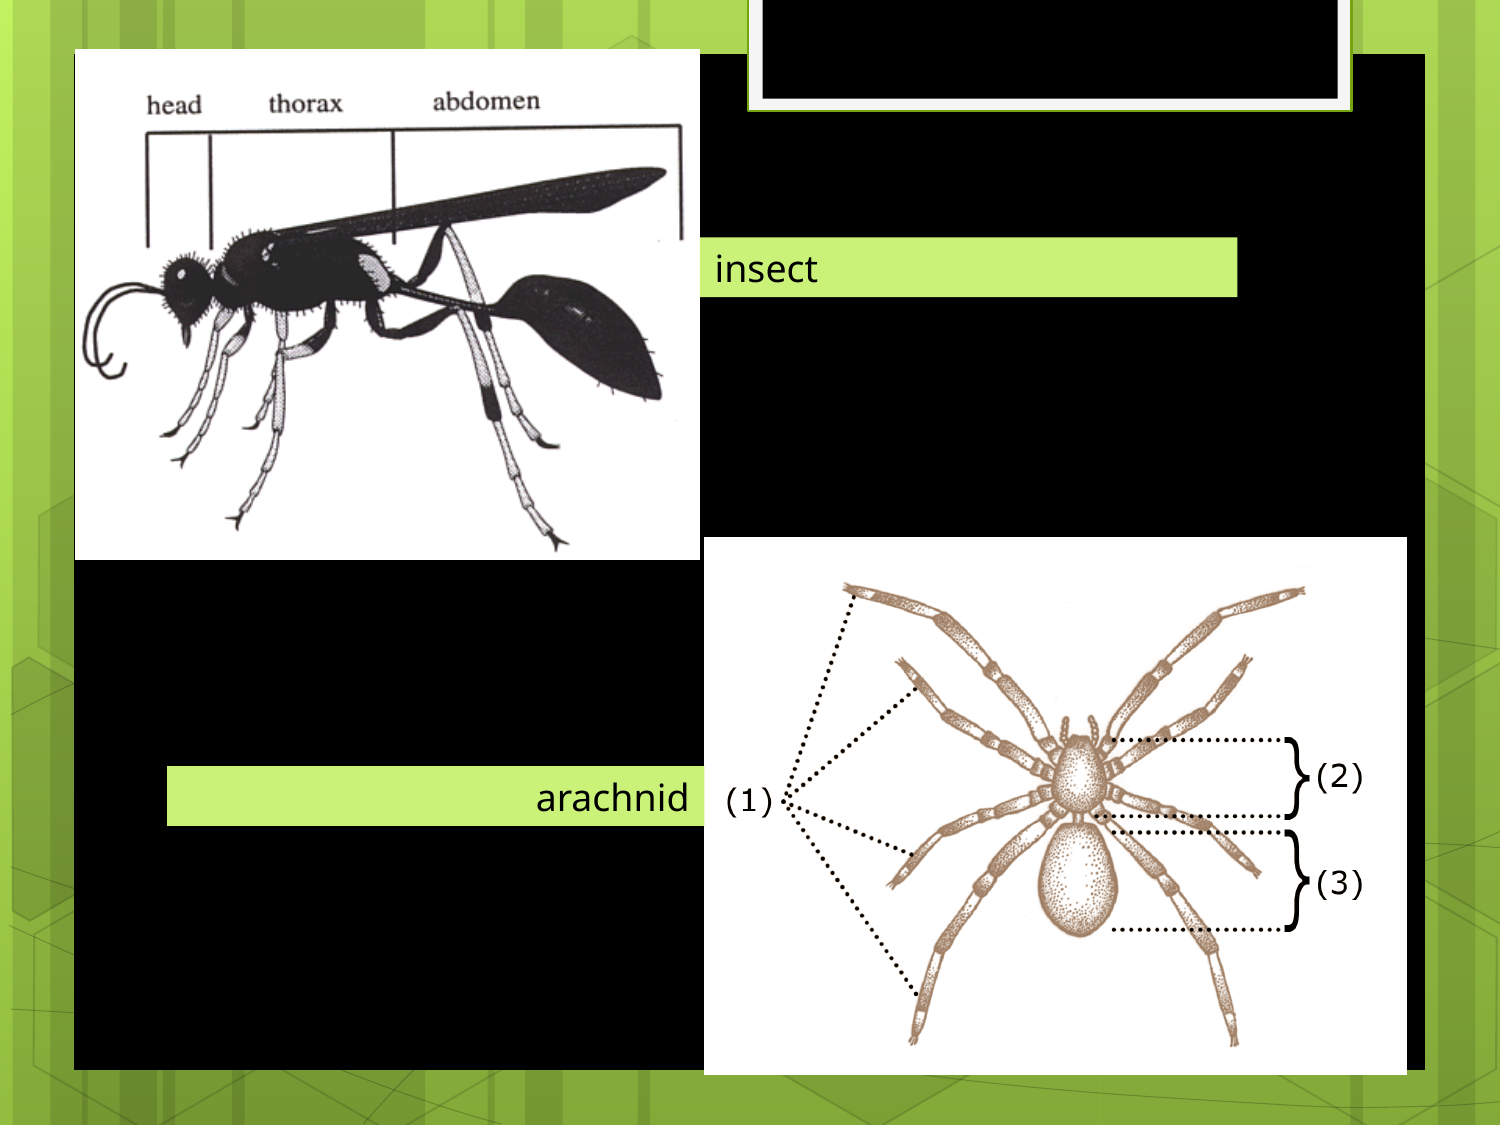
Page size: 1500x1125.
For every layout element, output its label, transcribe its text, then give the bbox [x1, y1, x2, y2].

text_box arachnid [167, 766, 698, 826]
picture [74, 49, 701, 560]
text_box insect [705, 237, 1238, 298]
picture [704, 537, 1407, 1076]
